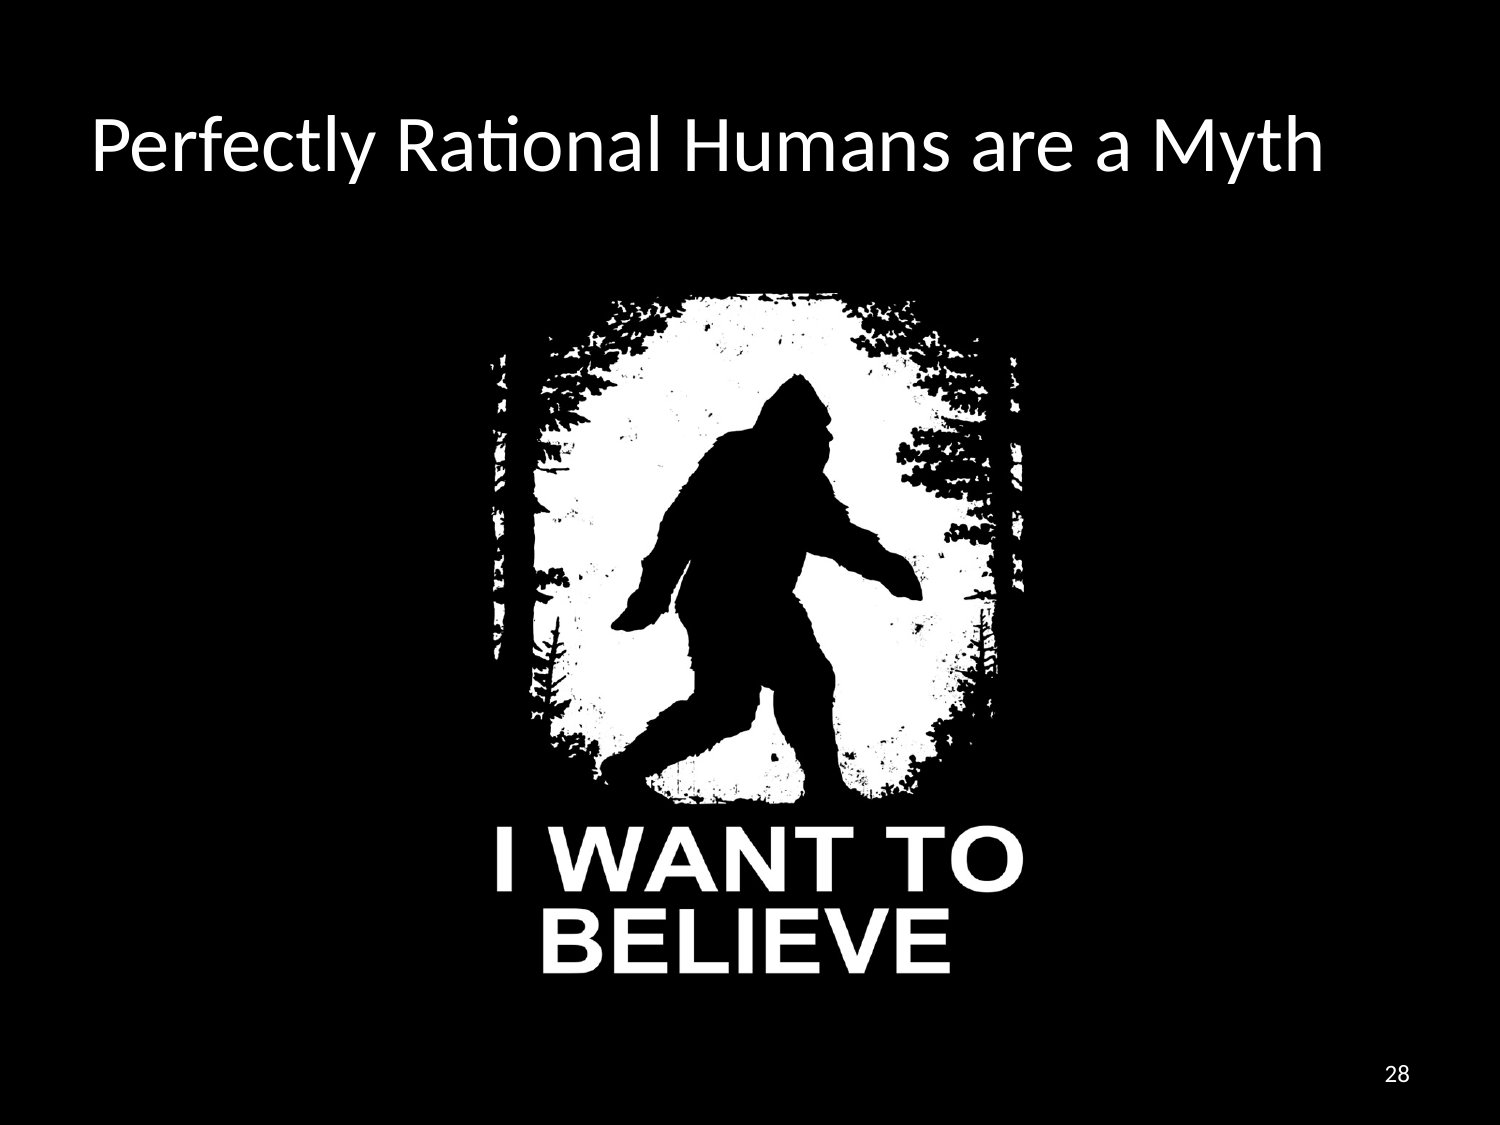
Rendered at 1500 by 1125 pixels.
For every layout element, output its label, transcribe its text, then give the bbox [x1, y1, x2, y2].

title Perfectly Rational Humans are a Myth [75, 45, 1425, 233]
slide_number 28 [1074, 1042, 1425, 1103]
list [74, 262, 1426, 1006]
